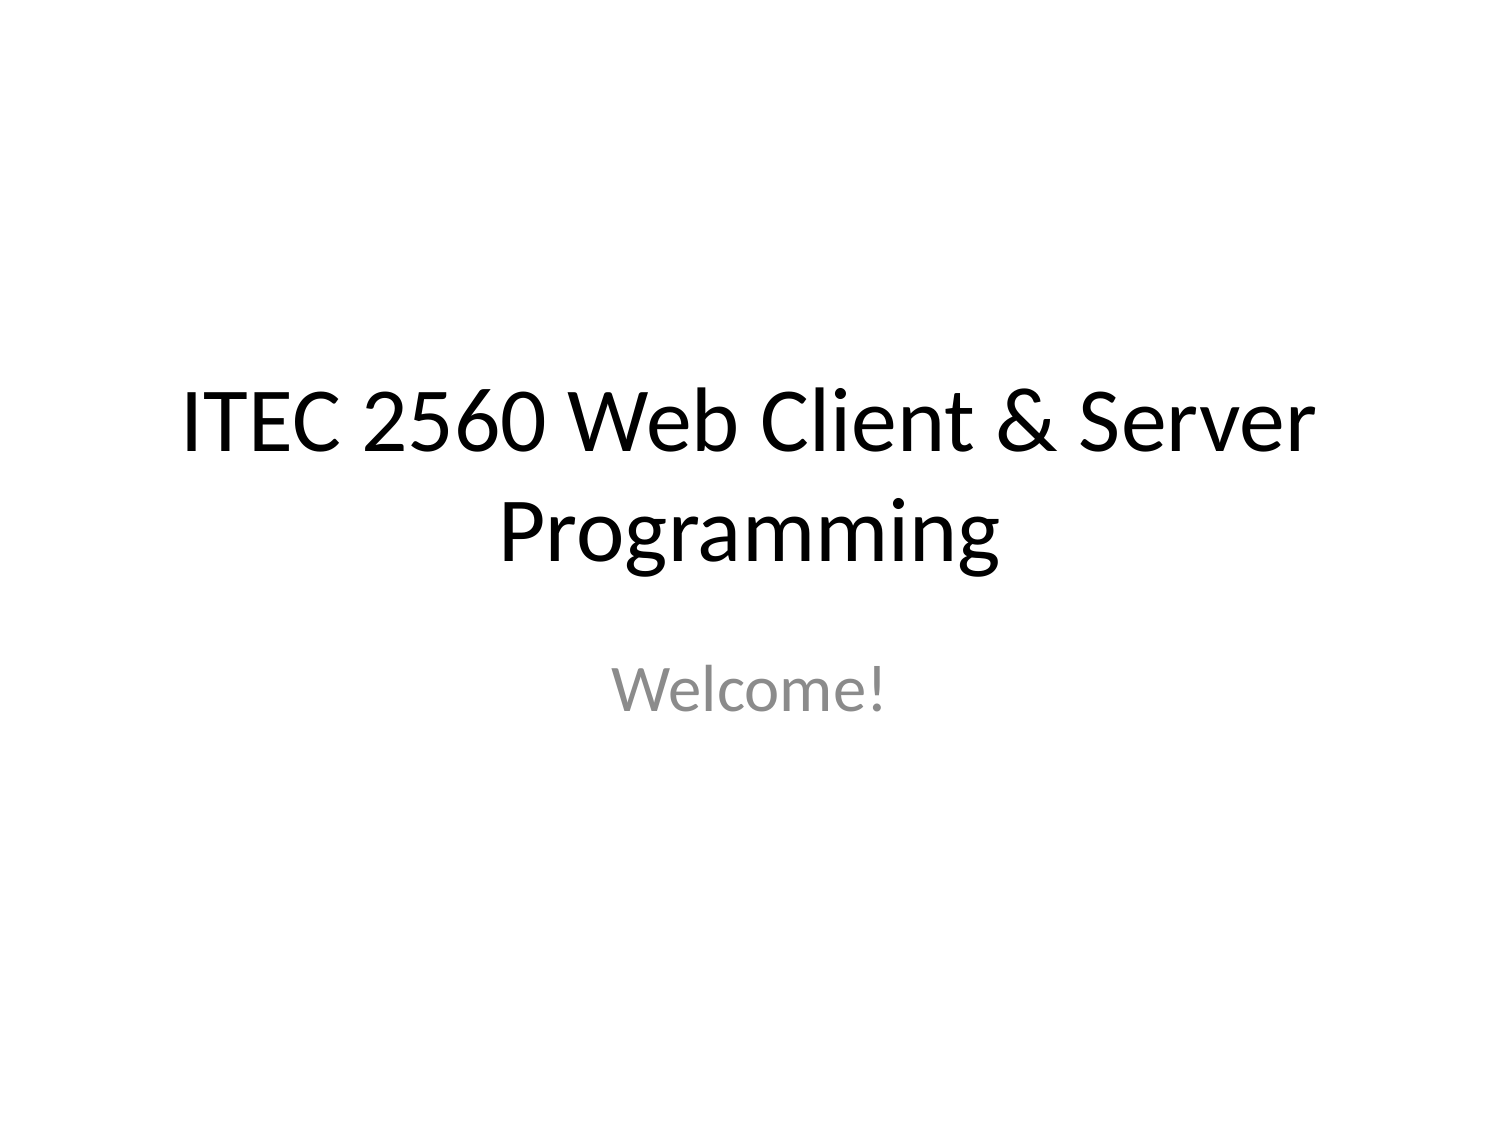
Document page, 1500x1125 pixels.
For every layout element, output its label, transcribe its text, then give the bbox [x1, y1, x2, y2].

subtitle Welcome! [225, 637, 1275, 925]
title ITEC 2560 Web Client & Server Programming [112, 349, 1388, 591]
